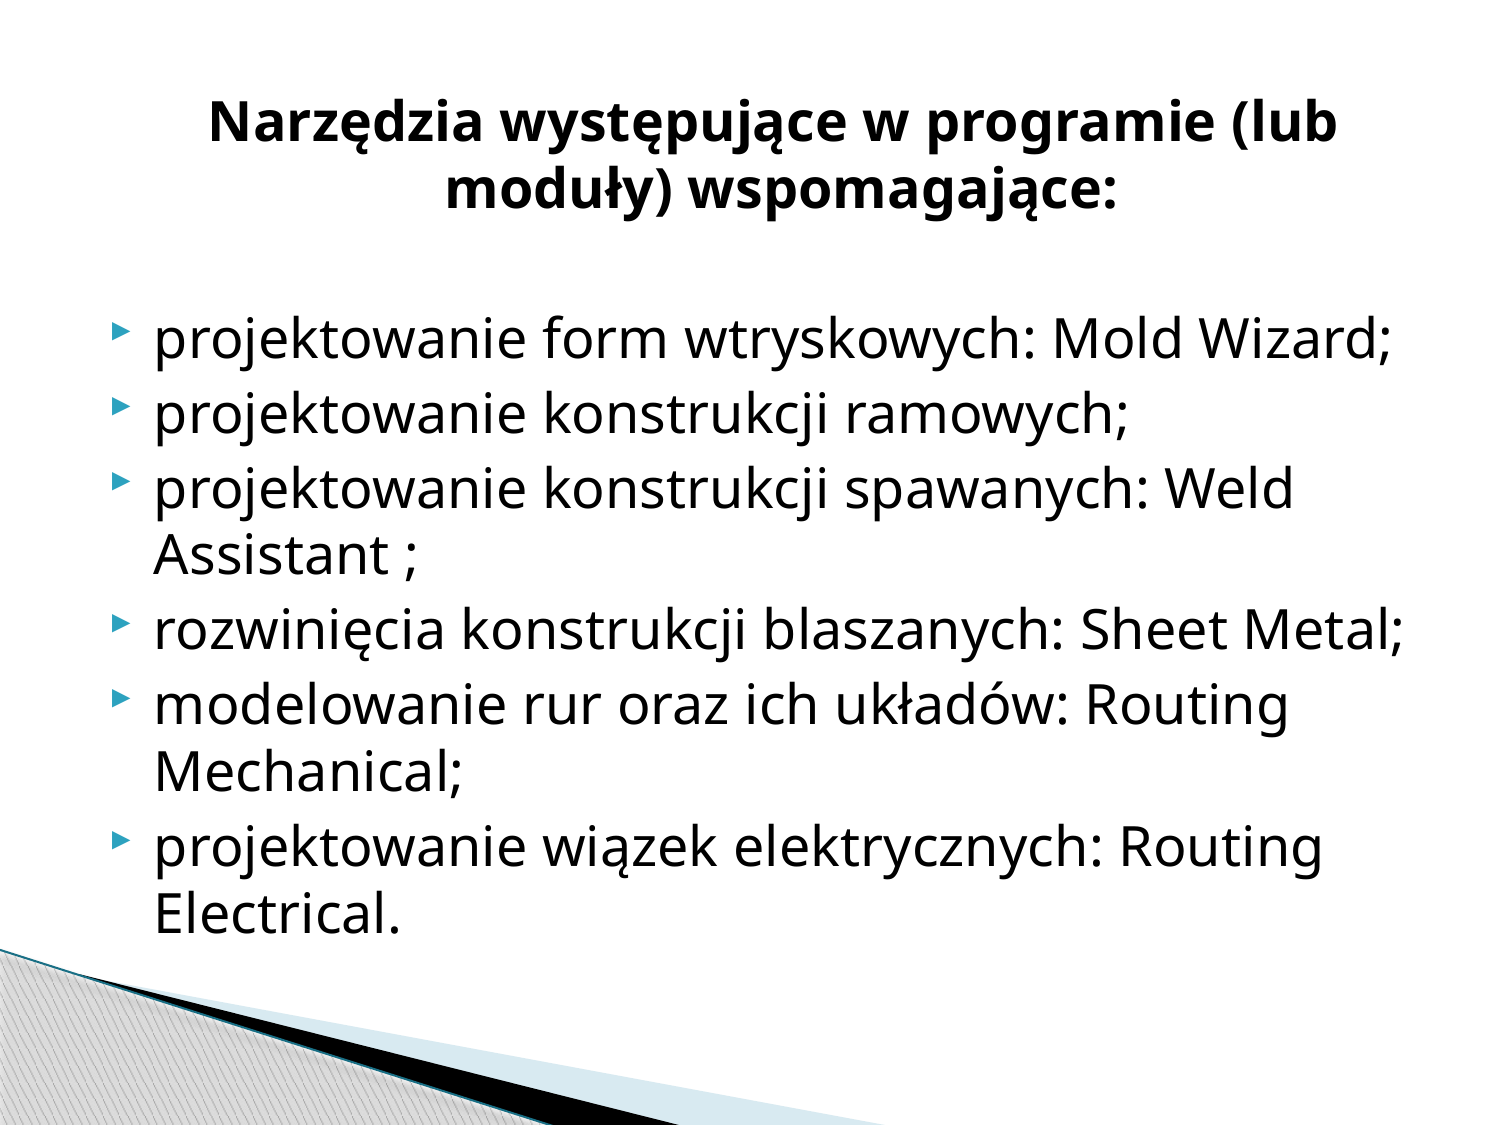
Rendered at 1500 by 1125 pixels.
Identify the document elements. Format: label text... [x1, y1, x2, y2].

list Narzędzia występujące w programie (lub moduły) wspomagające: projektowanie form wtryskowych: Mold Wizard; projektowanie konstrukcji ramowych; projektowanie konstrukcji spawanych: Weld Assistant ; rozwinięcia konstrukcji blaszanych: Sheet Metal; modelowanie rur oraz ich układów: Routing Mechanical; projektowanie wiązek elektrycznych: Routing Electrical. [75, 78, 1425, 986]
